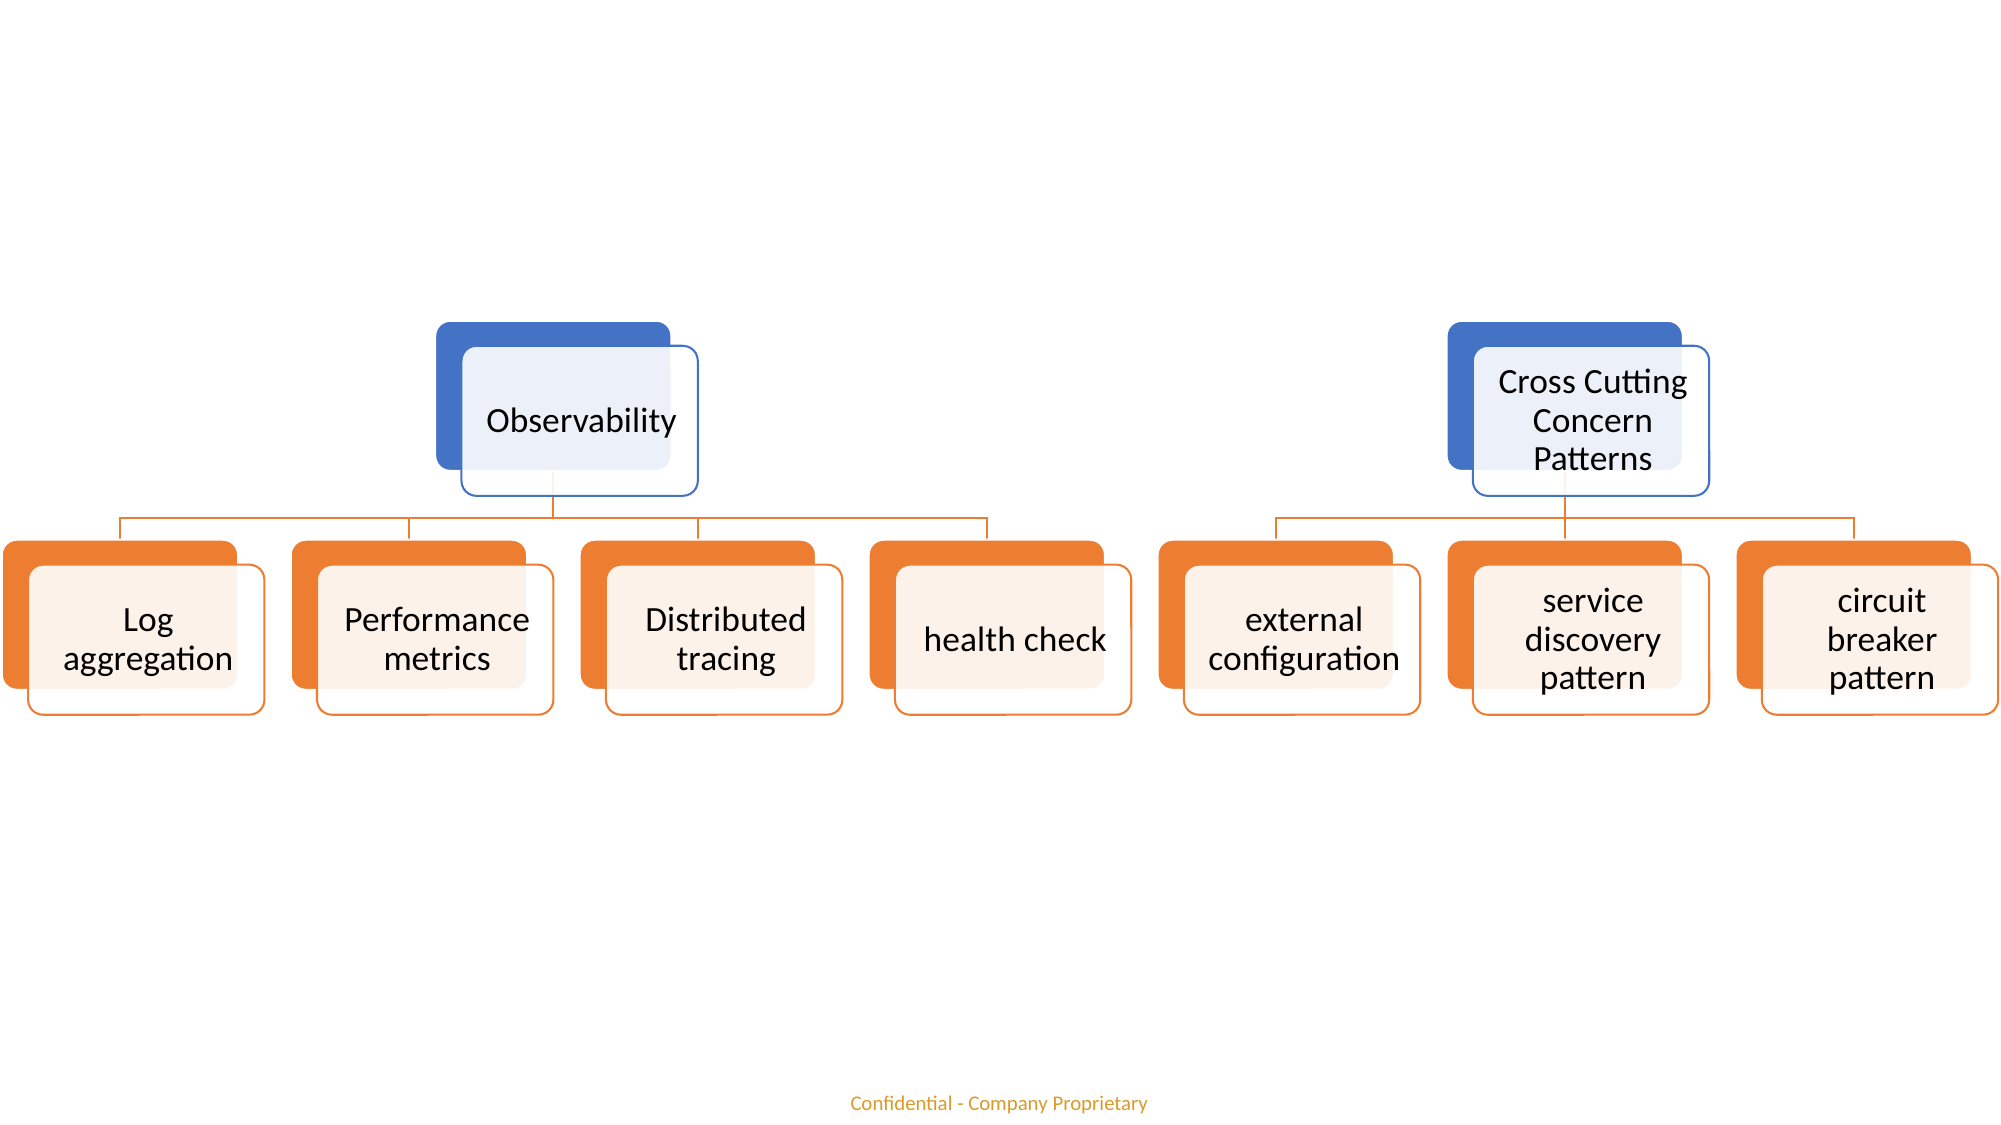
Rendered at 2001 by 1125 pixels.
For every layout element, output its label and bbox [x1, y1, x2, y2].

list [0, 22, 2000, 1014]
